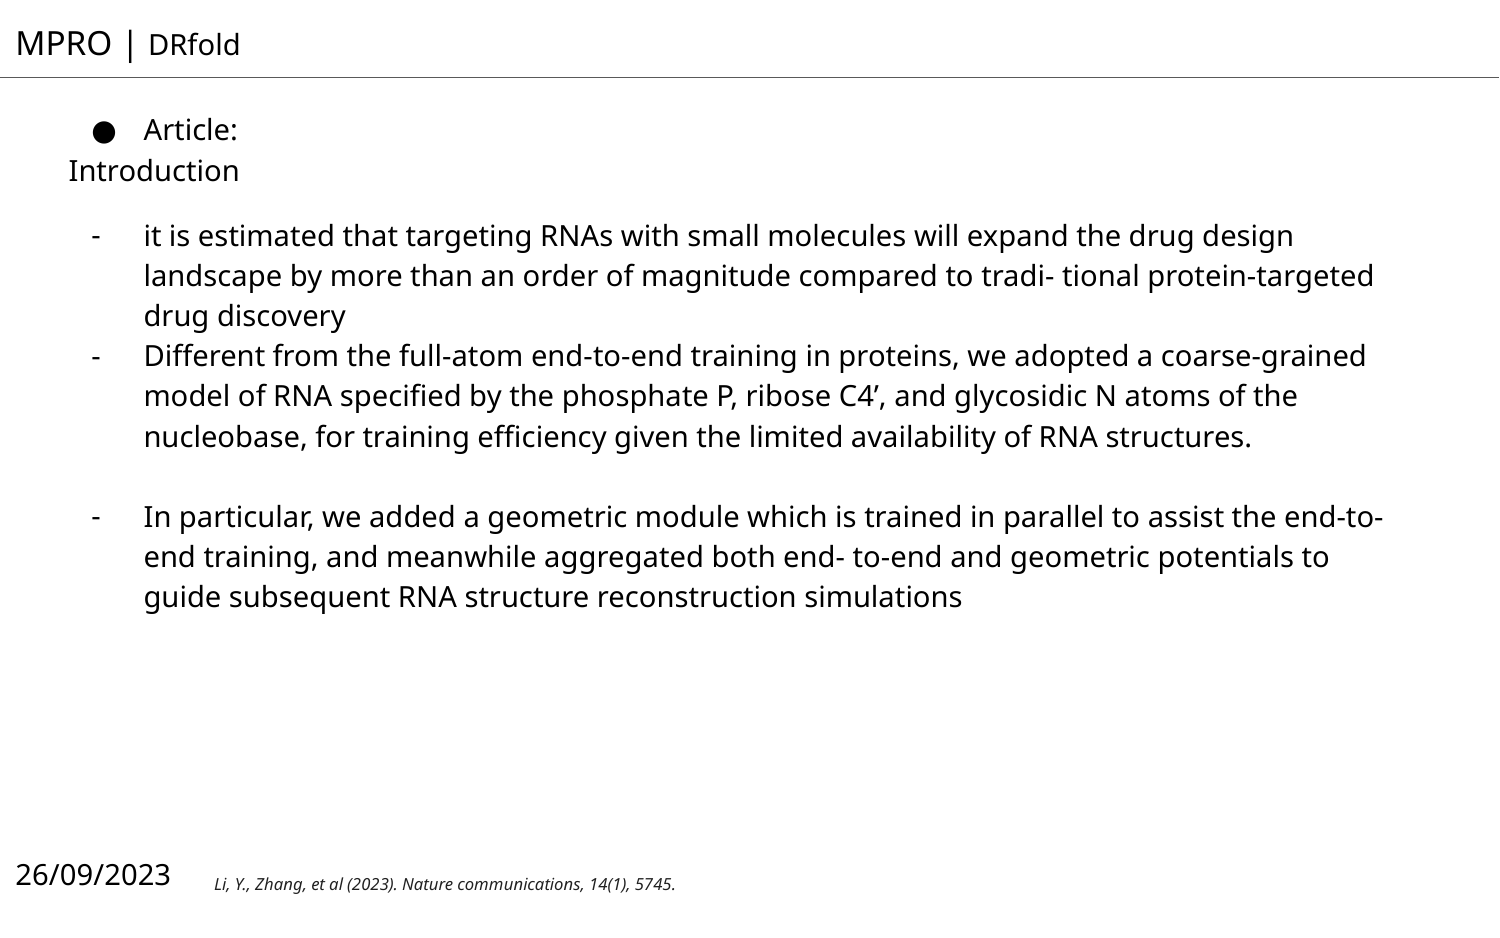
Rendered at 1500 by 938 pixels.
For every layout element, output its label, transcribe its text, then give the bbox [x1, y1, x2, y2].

text_box MPRO | DRfold [0, 7, 1459, 77]
text_box Li, Y., Zhang, et al (2023). Nature communications, 14(1), 5745. [199, 848, 1219, 909]
text_box Article: Introduction it is estimated that targeting RNAs with small molecules will expand the drug design landscape by more than an order of magnitude compared to tradi- tional protein-targeted drug discovery Different from the full-atom end-to-end training in proteins, we adopted a coarse-grained model of RNA specified by the phosphate P, ribose C4’, and glycosidic N atoms of the nucleobase, for training efficiency given the limited availability of RNA structures. In particular, we added a geometric module which is trained in parallel to assist the end-to-end training, and meanwhile aggregated both end- to-end and geometric potentials to guide subsequent RNA structure reconstruction simulations [53, 91, 1421, 629]
text_box 26/09/2023 [0, 841, 217, 907]
